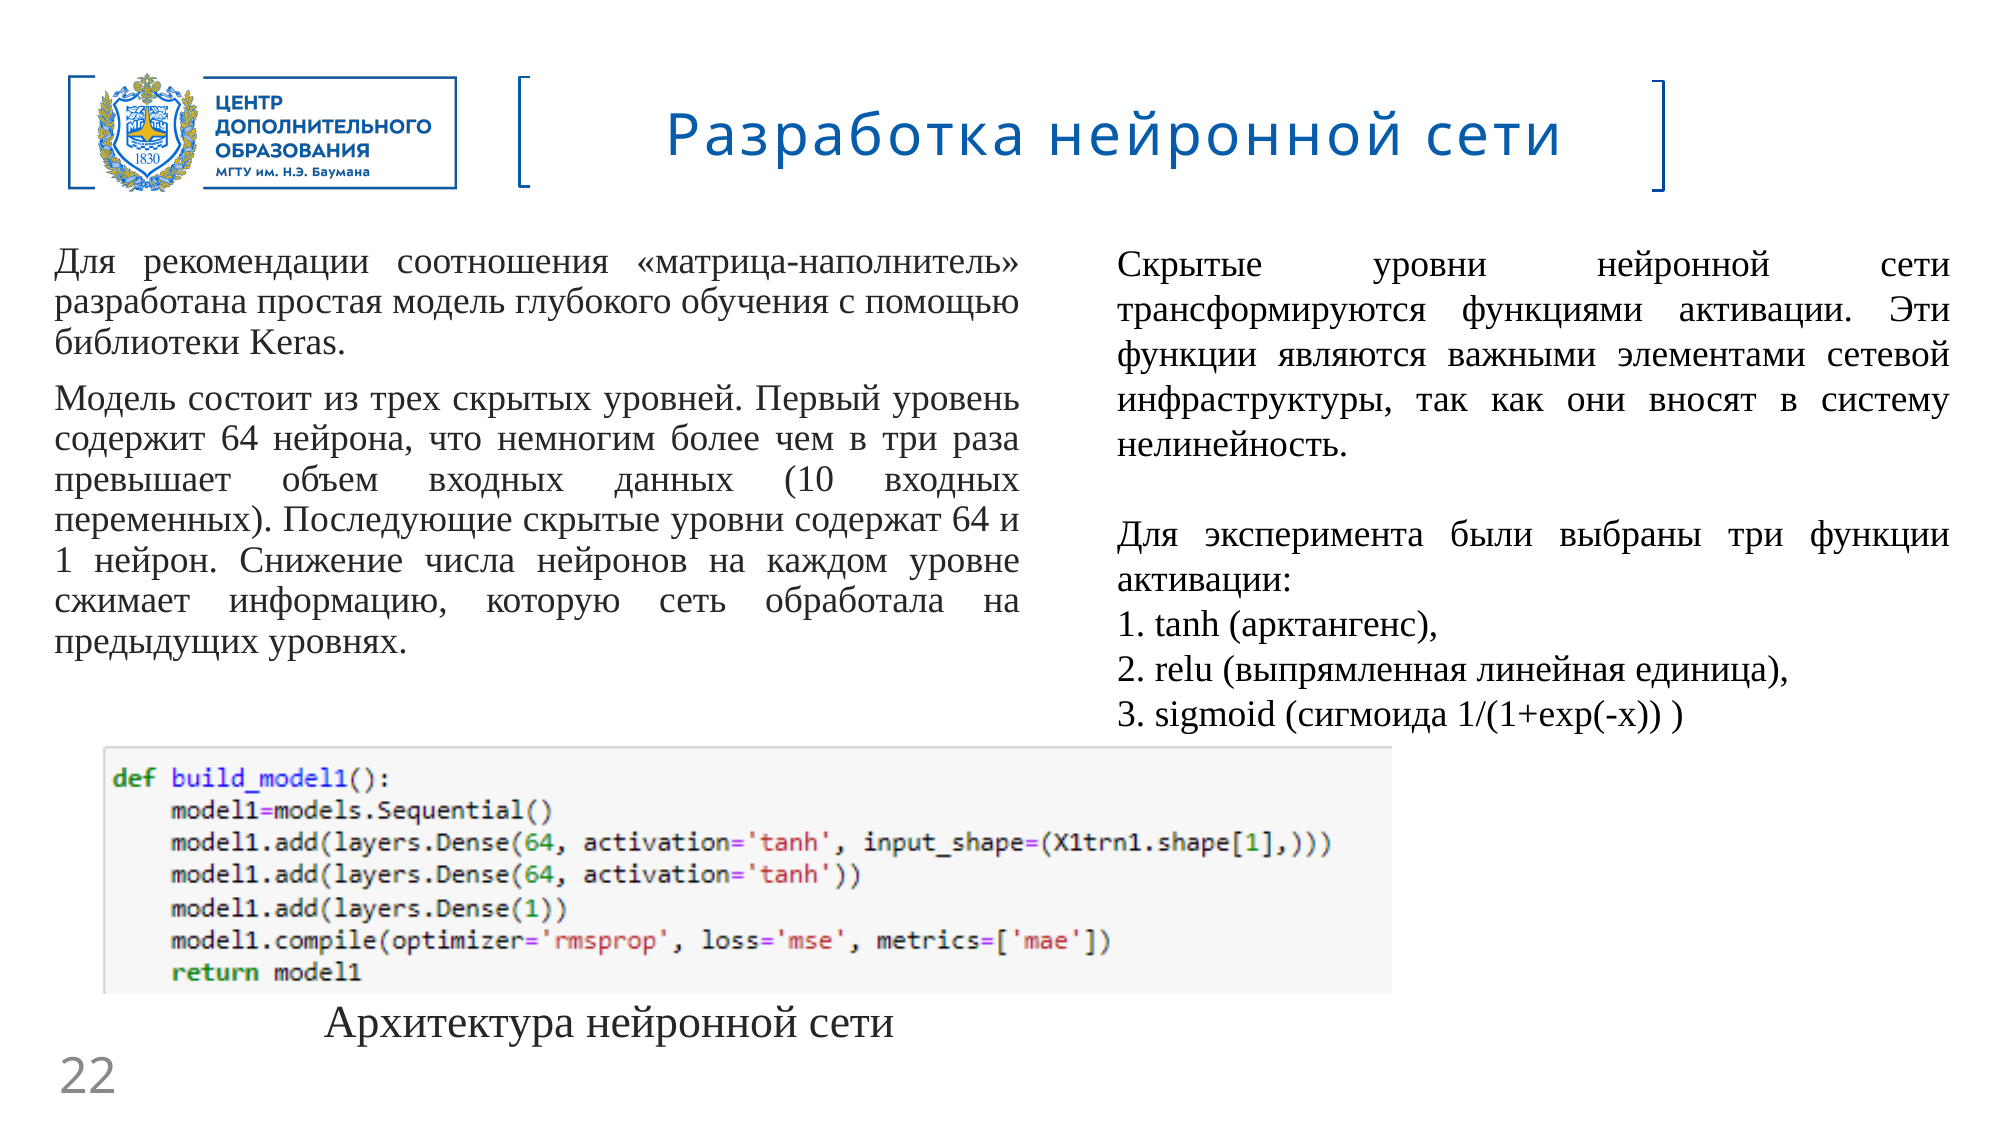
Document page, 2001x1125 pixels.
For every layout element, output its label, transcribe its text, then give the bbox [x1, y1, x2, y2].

picture [90, 734, 1392, 994]
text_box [519, 76, 1665, 191]
list Архитектура нейронной сети [295, 1002, 1199, 1062]
list Для рекомендации соотношения «матрица-наполнитель» разработана простая модель глубокого обучения с помощью библиотеки Keras. Модель состоит из трех скрытых уровней. Первый уровень содержит 64 нейрона, что немногим более чем в три раза превышает объем входных данных (10 входных переменных). Последующие скрытые уровни содержат 64 и 1 нейрон. Снижение числа нейронов на каждом уровне сжимает информацию, которую сеть обработала на предыдущих уровнях. [26, 233, 1036, 748]
picture [68, 73, 457, 192]
text_box Скрытые уровни нейронной сети трансформируются функциями активации. Эти функции являются важными элементами сетевой инфраструктуры, так как они вносят в систему нелинейность. Для эксперимента были выбраны три функции активации: 1. tanh (арктангенс), 2. relu (выпрямленная линейная единица), 3. sigmoid (сигмоида 1/(1+exp(-x)) ) [1102, 232, 1966, 742]
slide_number 22 [44, 1055, 149, 1101]
